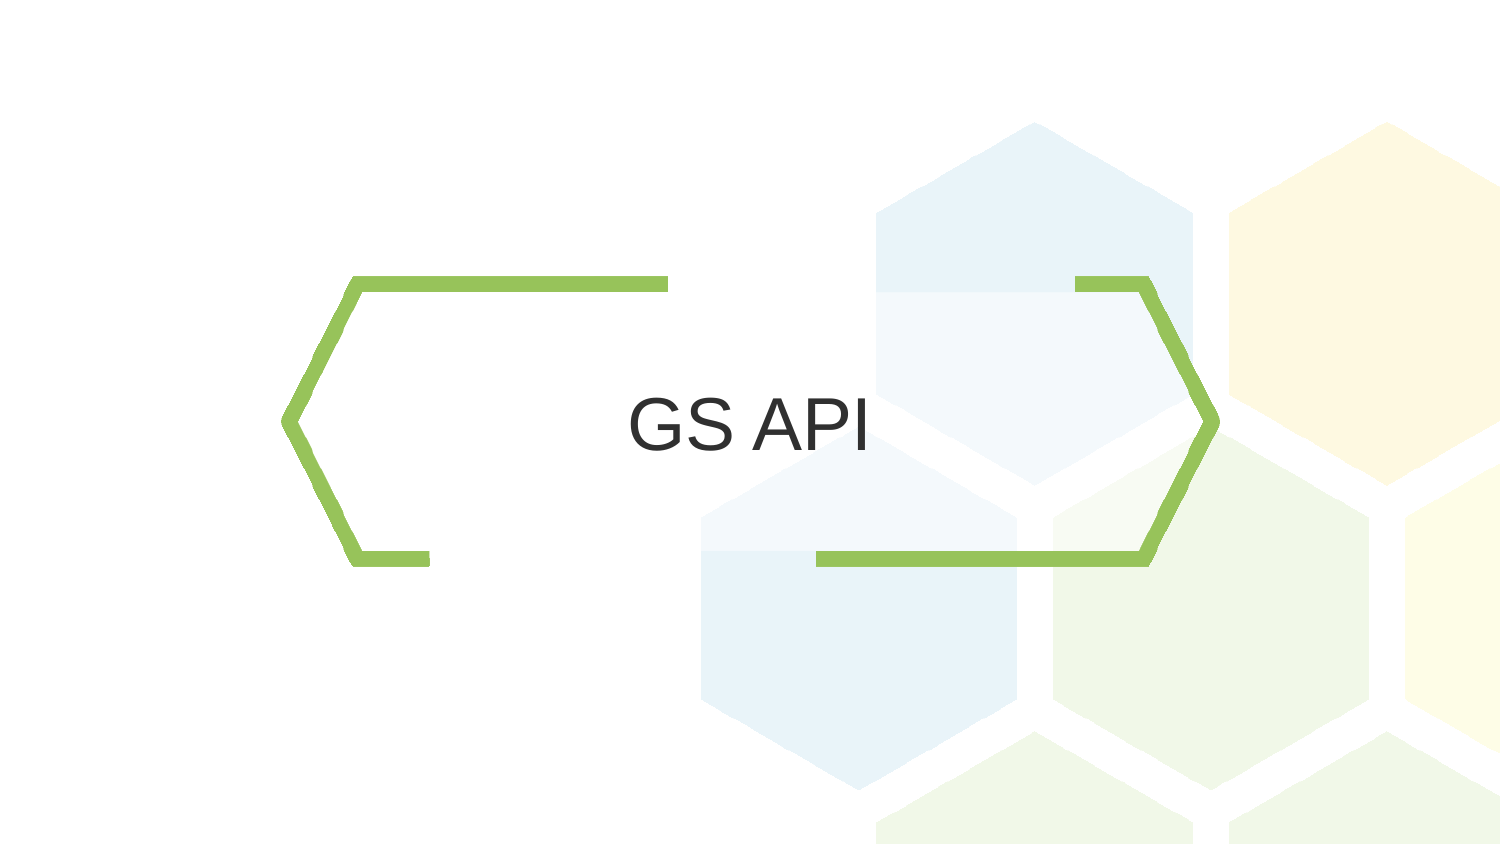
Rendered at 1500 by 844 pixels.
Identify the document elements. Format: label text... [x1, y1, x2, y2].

title GS API [51, 358, 1449, 481]
picture [0, 0, 1500, 844]
